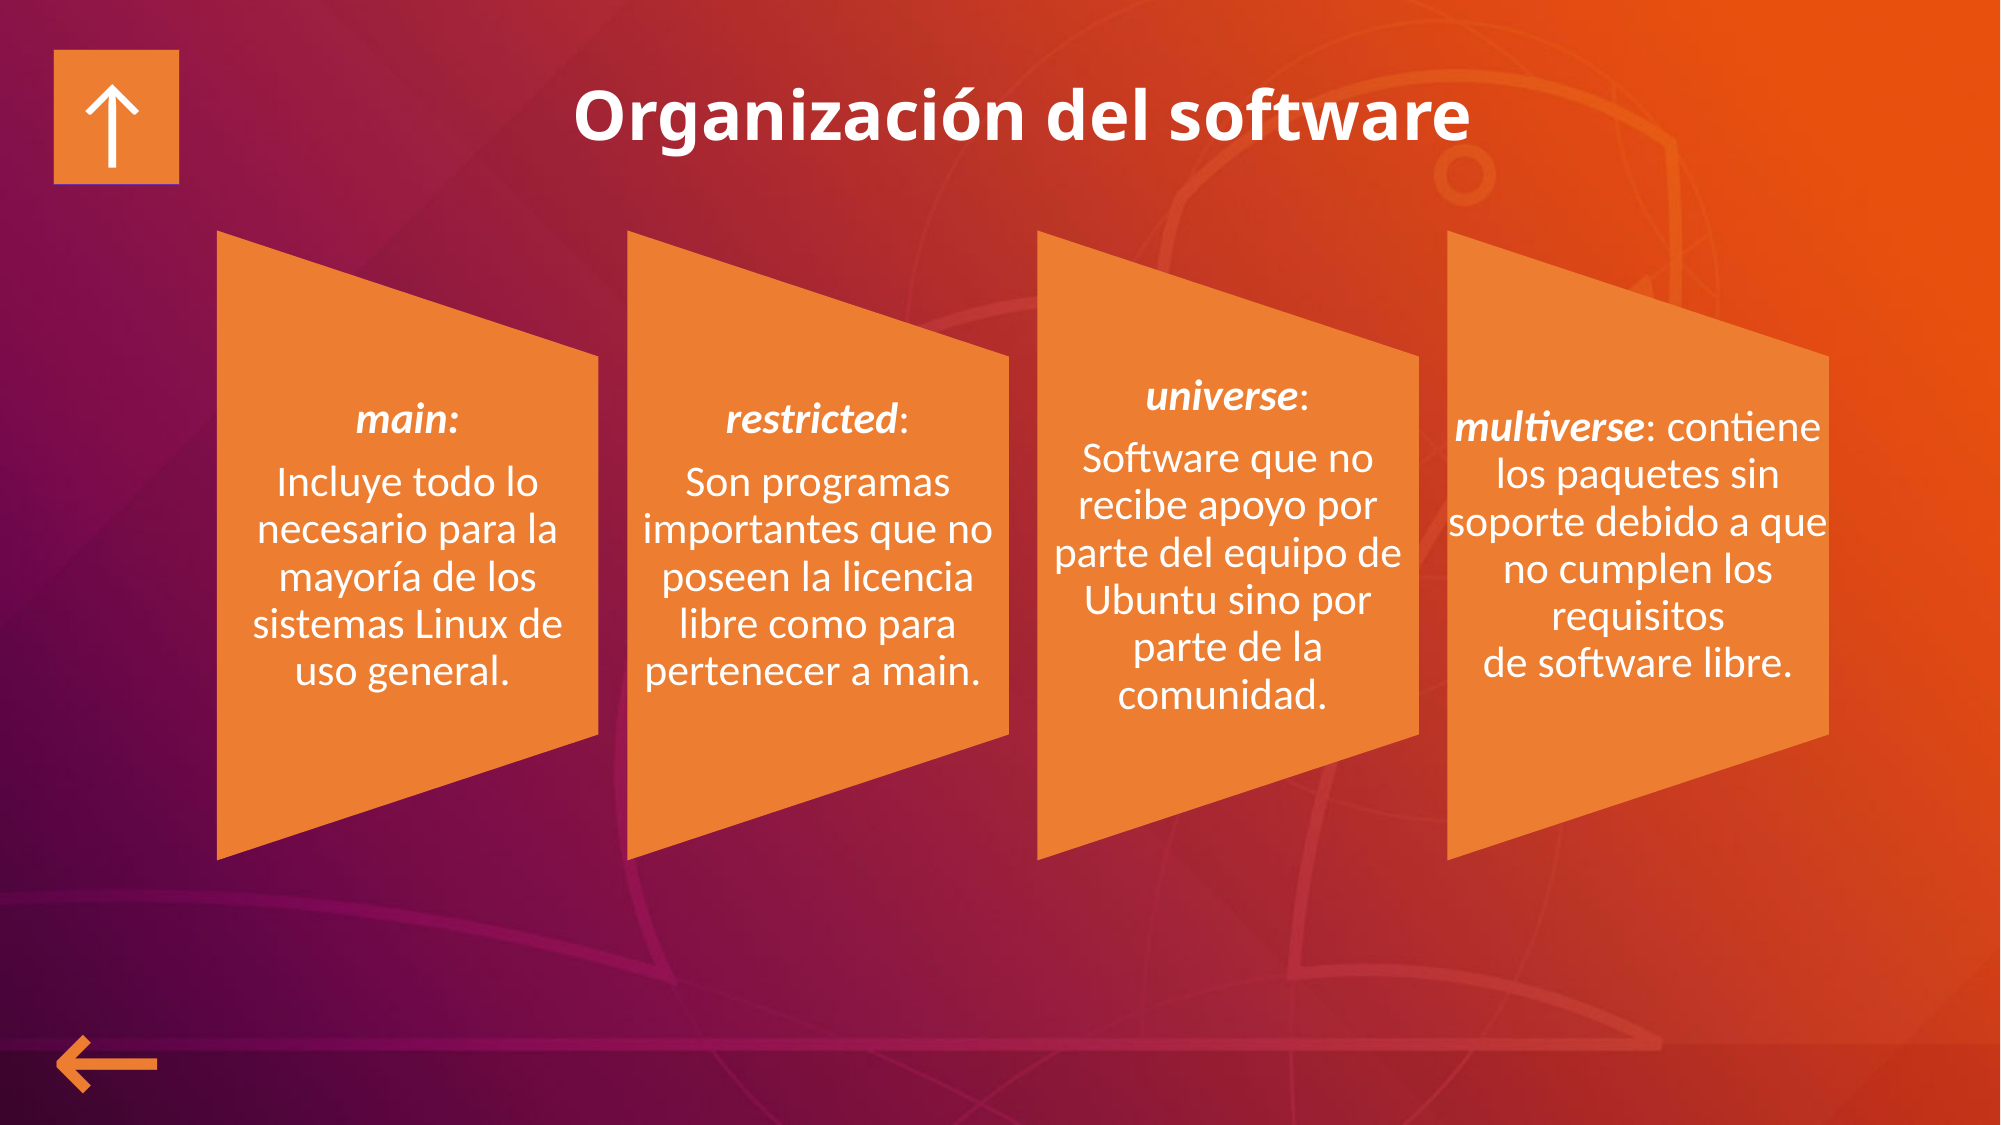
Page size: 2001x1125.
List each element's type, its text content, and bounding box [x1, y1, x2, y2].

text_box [216, 230, 1830, 861]
text_box → [21, 986, 181, 1125]
text_box [52, 49, 181, 187]
picture [0, 0, 2001, 1125]
title Organización del software [250, 72, 1796, 164]
